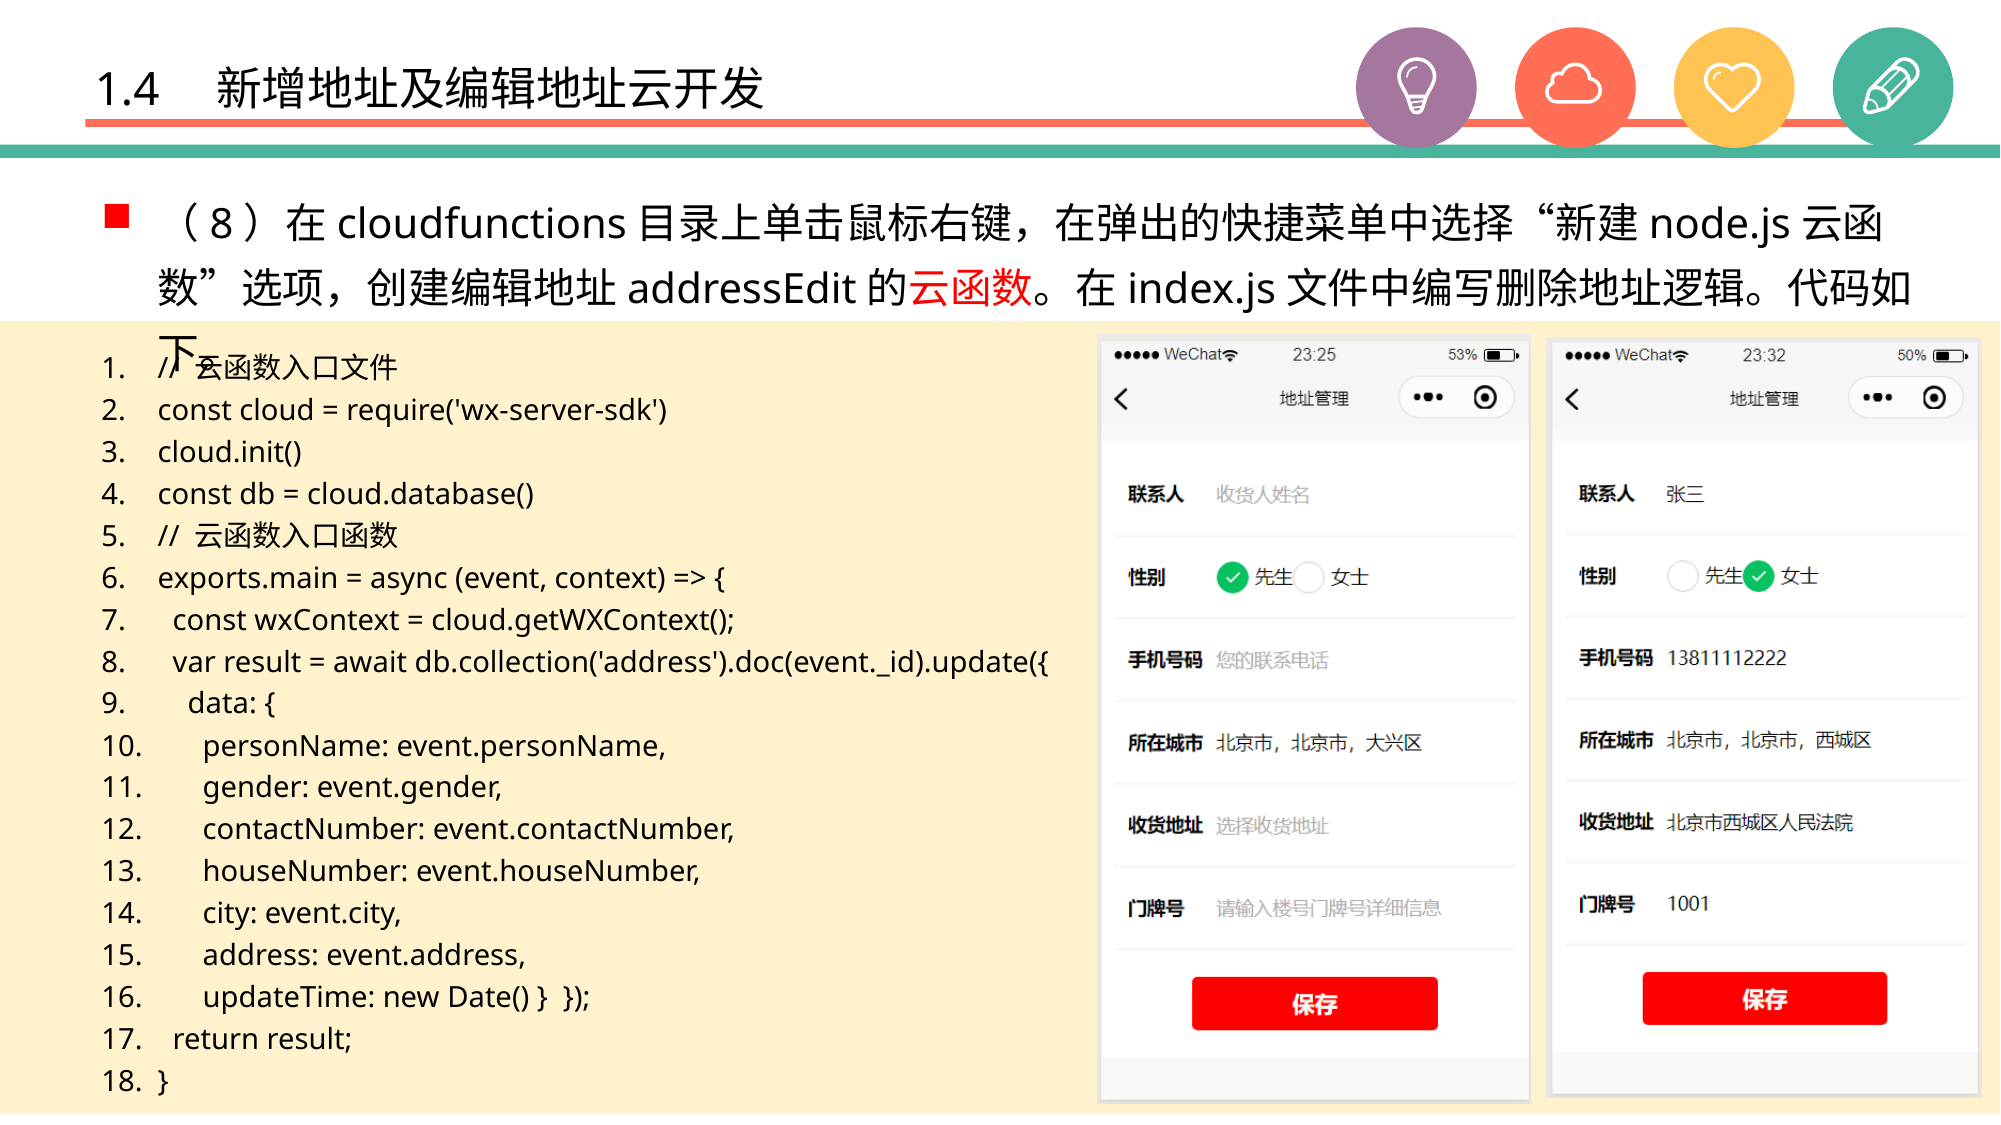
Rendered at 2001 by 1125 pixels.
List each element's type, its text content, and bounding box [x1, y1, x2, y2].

text_box [0, 320, 2000, 1115]
picture [1546, 337, 1982, 1098]
title 1.4 新增地址及编辑地址云开发 [79, 54, 1214, 127]
text_box （8）在cloudfunctions目录上单击鼠标右键，在弹出的快捷菜单中选择“新建node.js云函数”选项，创建编辑地址addressEdit的云函数。在index.js文件中编写删除地址逻辑。代码如下。 [86, 173, 1950, 384]
text_box // 云函数入口文件 const cloud = require('wx-server-sdk') cloud.init() const db = cloud.database() // 云函数入口函数 exports.main = async (event, context) => { const wxContext = cloud.getWXContext(); var result = await db.collection('address').doc(event._id).update({ data: { personName: event.personName, gender: event.gender, contactNumber: event.contactNumber, houseNumber: event.houseNumber, city: event.city, address: event.address, updateTime: new Date() } }); return result; } [86, 384, 1547, 1105]
picture [1097, 334, 1531, 1104]
